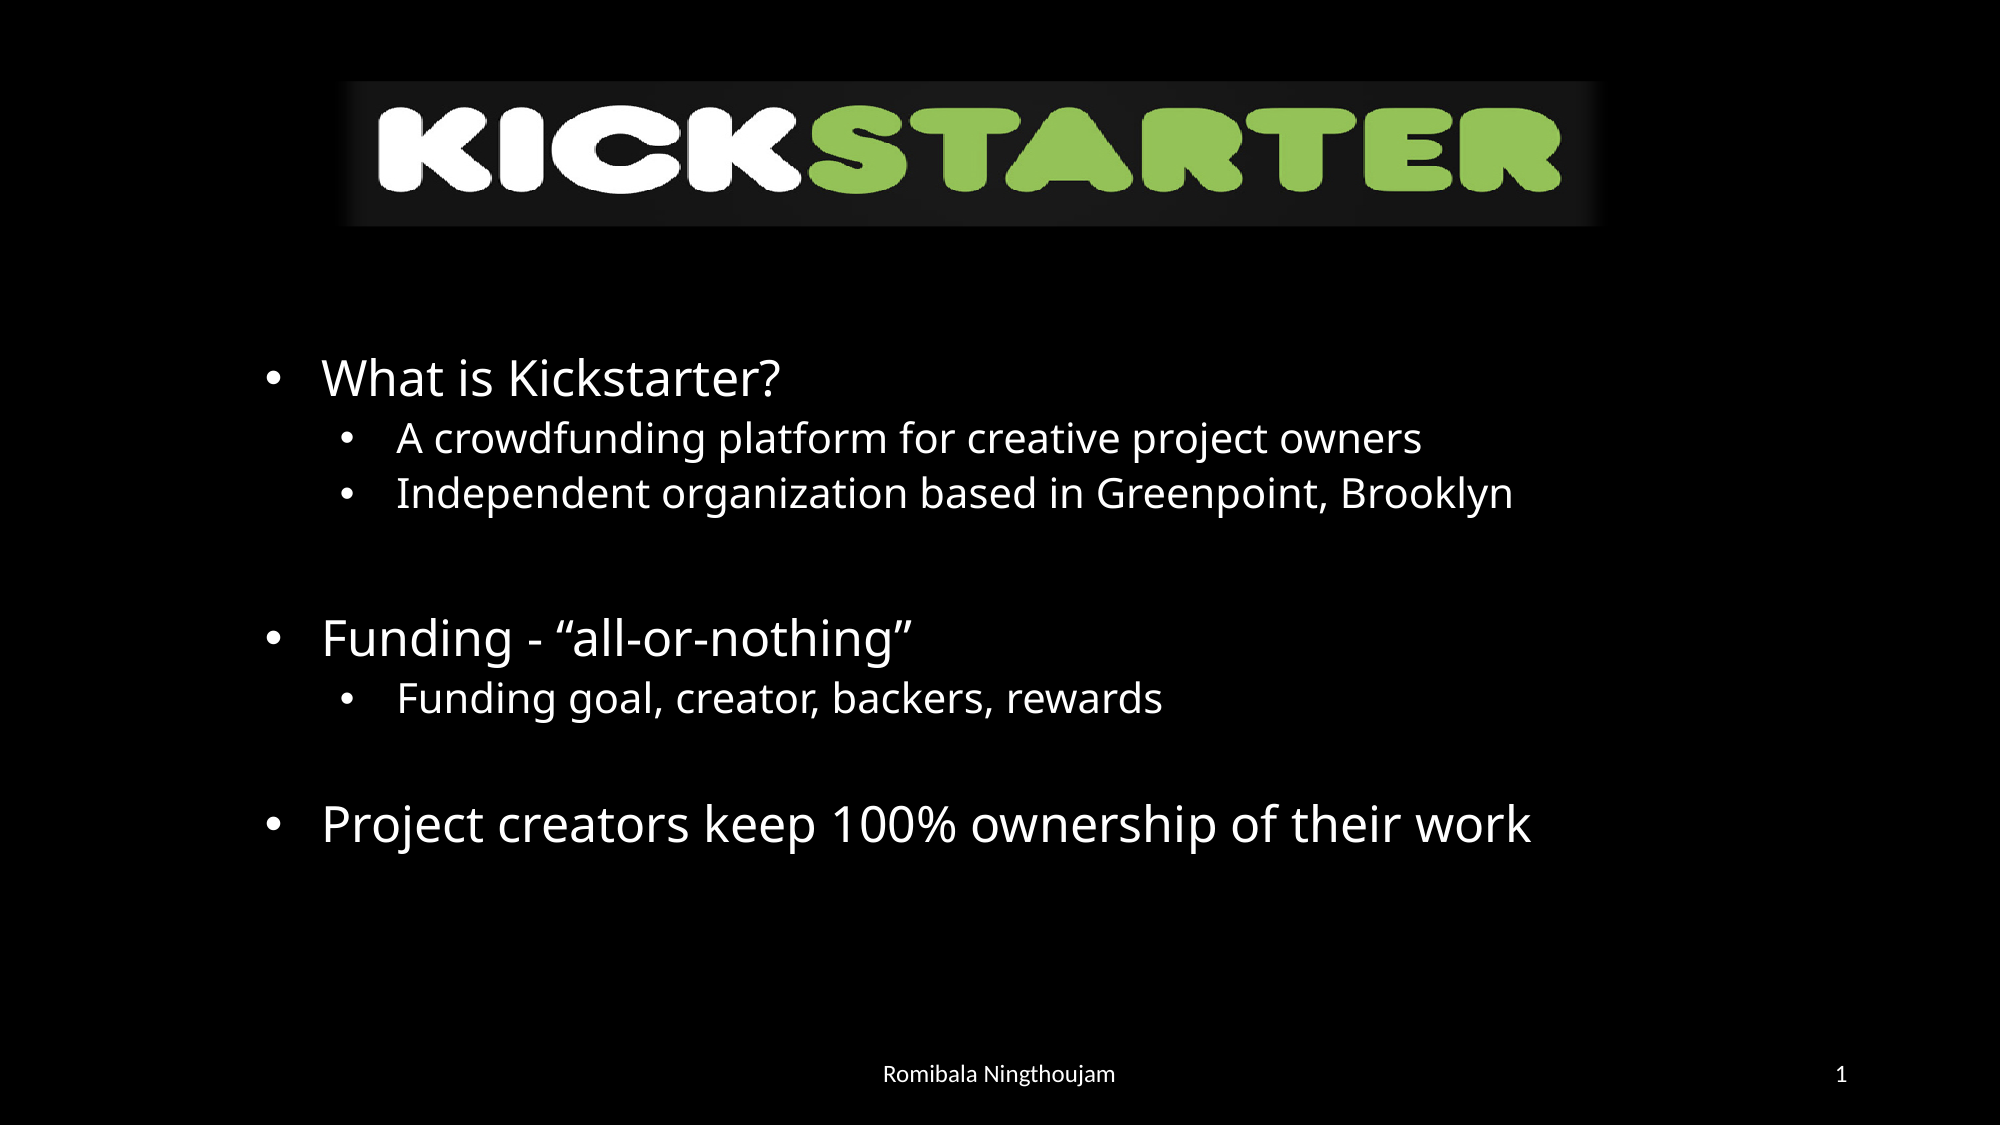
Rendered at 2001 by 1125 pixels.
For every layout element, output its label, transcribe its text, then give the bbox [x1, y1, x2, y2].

subtitle What is Kickstarter? A crowdfunding platform for creative project owners Independent organization based in Greenpoint, Brooklyn Funding - “all-or-nothing” Funding goal, creator, backers, rewards Project creators keep 100% ownership of their work [249, 345, 1750, 863]
picture [331, 0, 1610, 308]
footer Romibala Ningthoujam [662, 1042, 1338, 1103]
slide_number 1 [1412, 1042, 1863, 1103]
